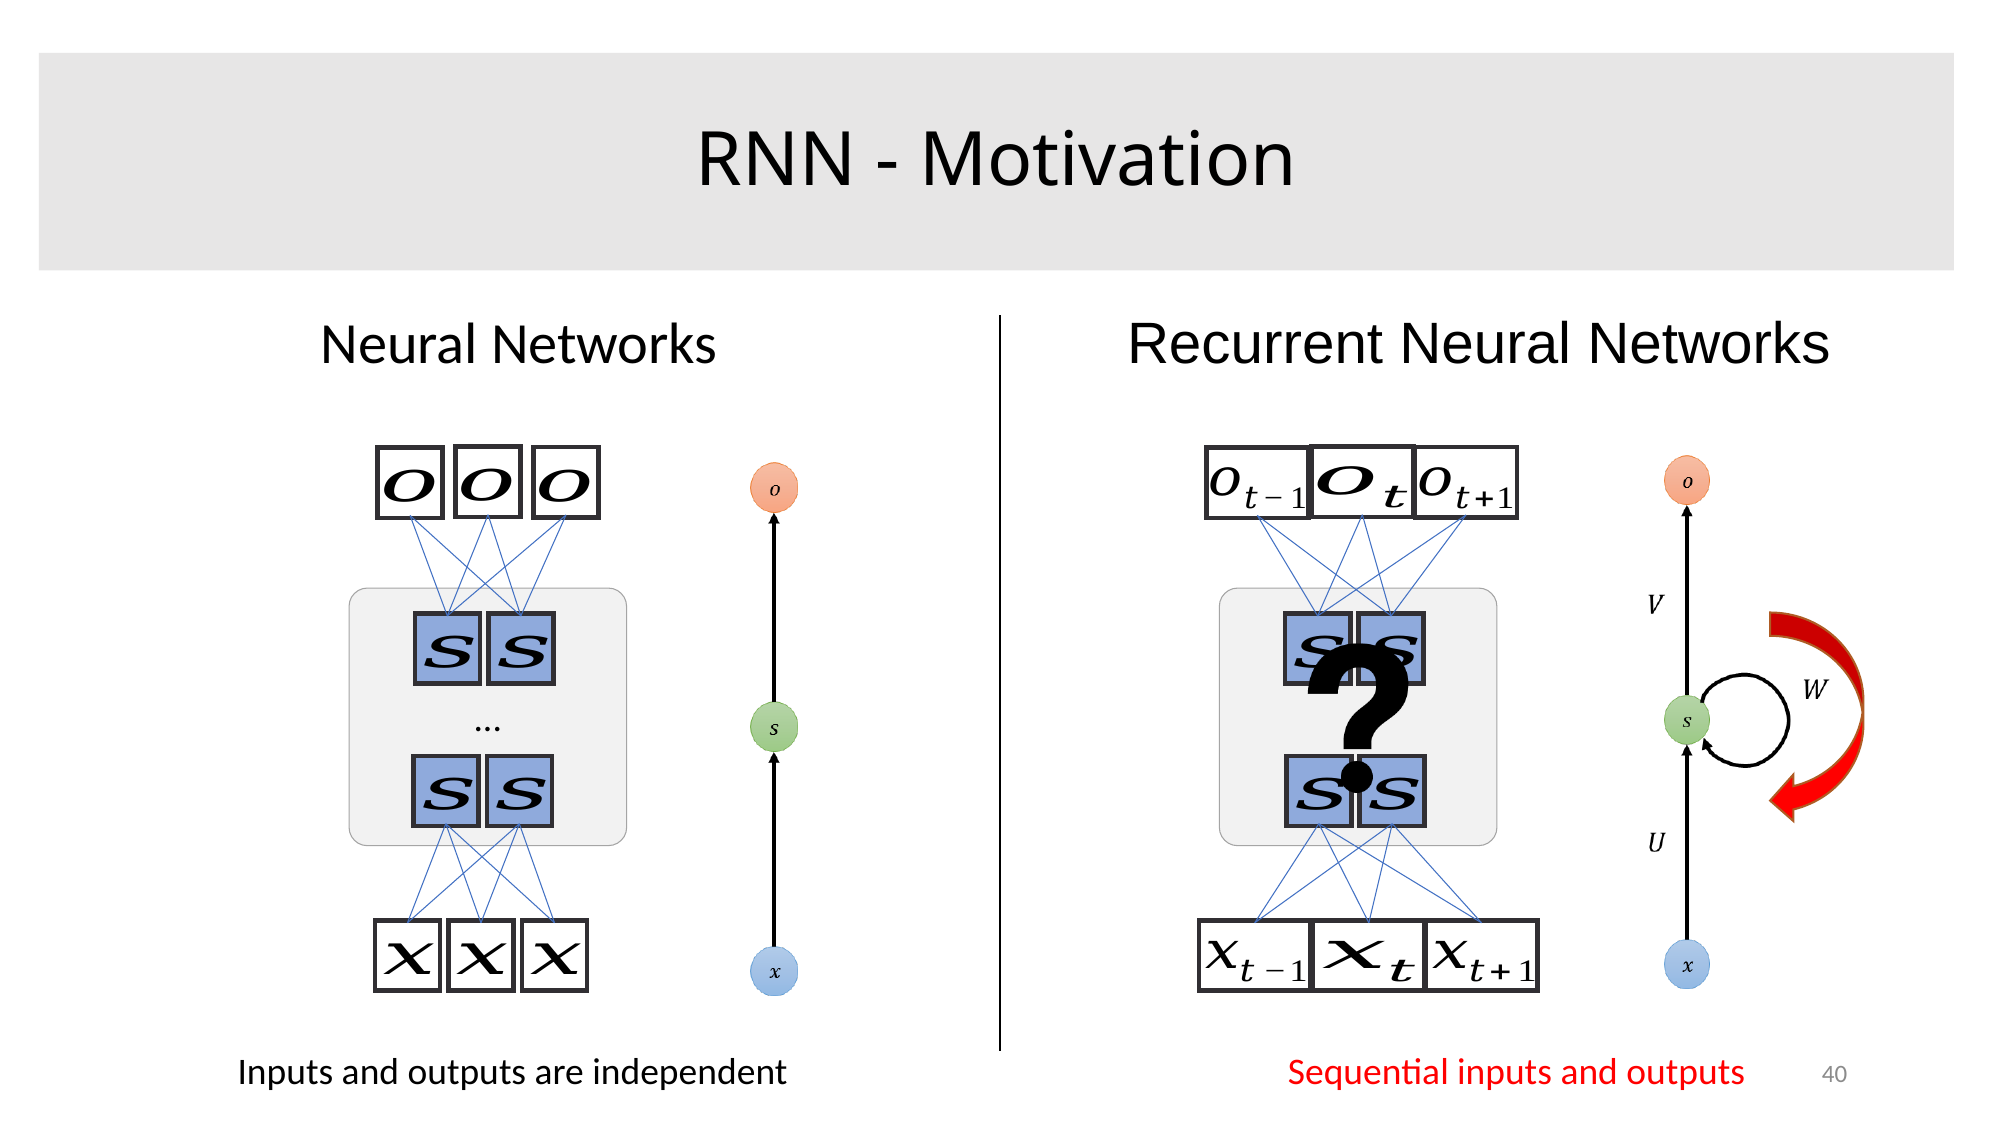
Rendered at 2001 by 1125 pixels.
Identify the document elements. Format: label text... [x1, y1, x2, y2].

text_box Recurrent Neural Networks [1004, 305, 1954, 414]
text_box Sequential inputs and outputs [1004, 1039, 1954, 1100]
list Neural Networks [38, 305, 1000, 408]
text_box Inputs and outputs are independent [38, 1039, 996, 1100]
text_box RNN - Motivation [38, 52, 1954, 271]
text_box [1201, 449, 1864, 989]
slide_number 40 [1412, 1042, 1863, 1103]
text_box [349, 449, 798, 996]
